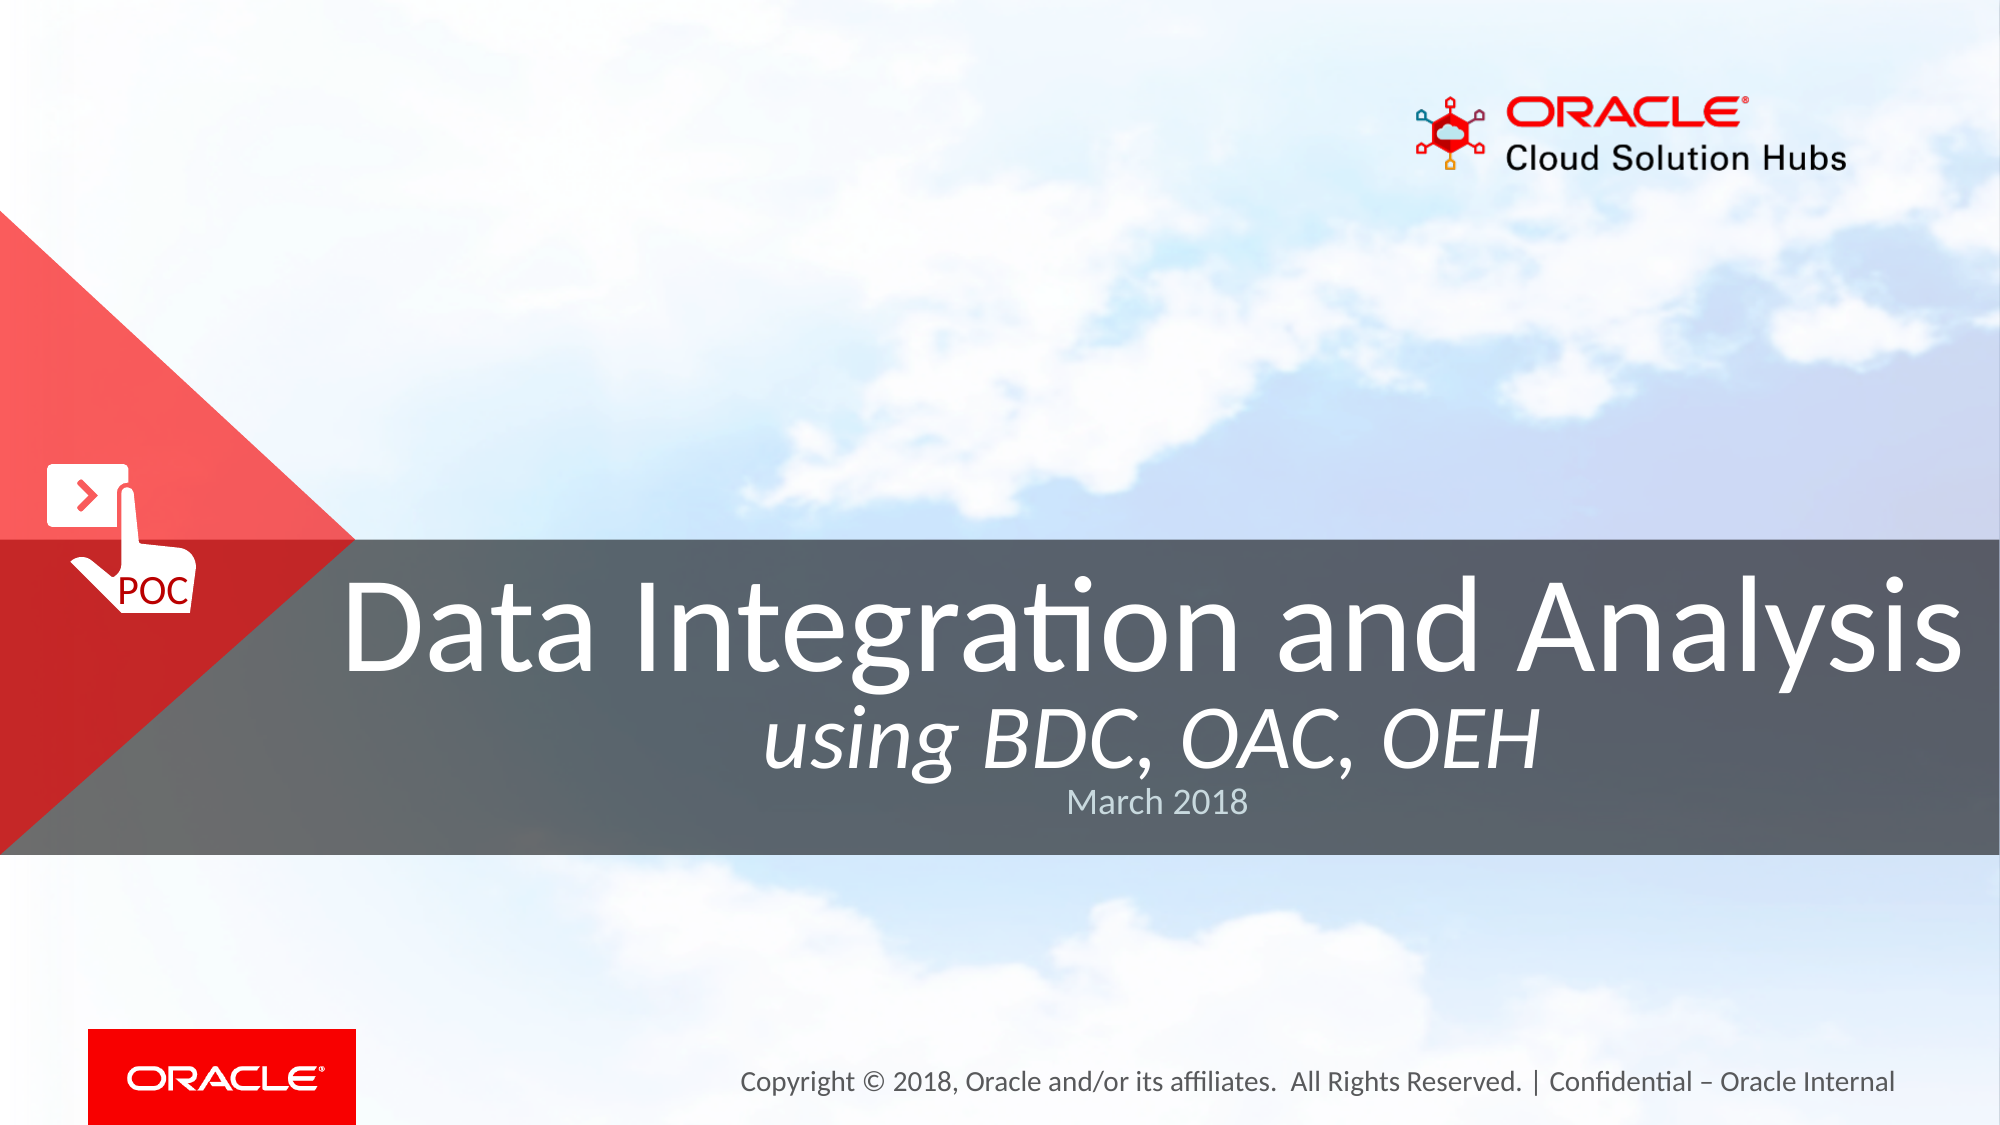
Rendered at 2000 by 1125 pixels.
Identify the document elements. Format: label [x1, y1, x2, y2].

text_box [46, 463, 198, 615]
picture [0, 0, 2000, 1125]
